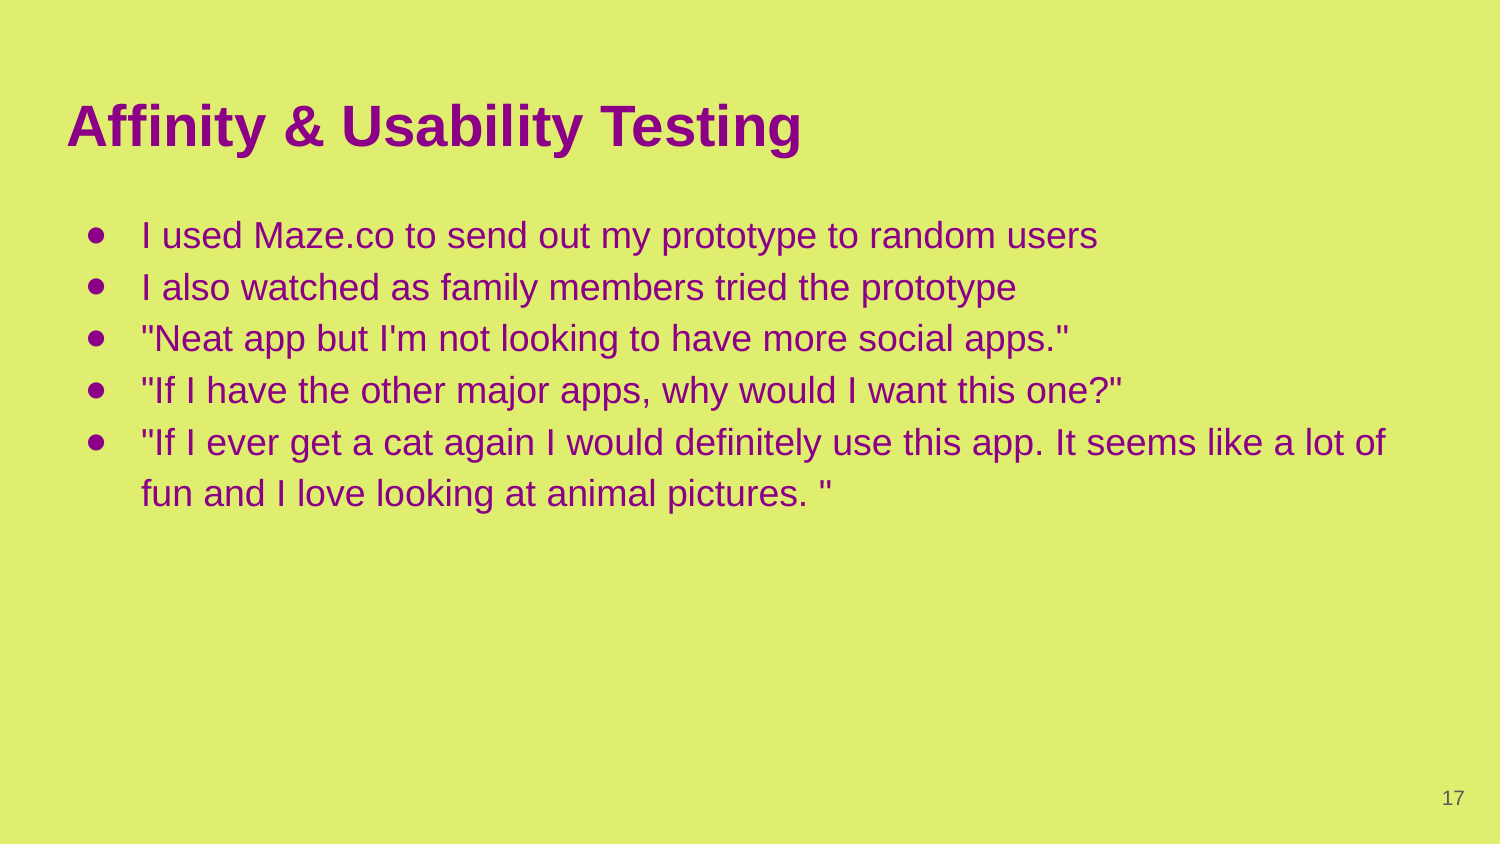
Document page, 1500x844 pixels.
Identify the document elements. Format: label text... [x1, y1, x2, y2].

slide_number ‹#› [1389, 764, 1480, 830]
title Affinity & Usability Testing [51, 72, 1449, 167]
list I used Maze.co to send out my prototype to random users I also watched as family members tried the prototype "Neat app but I'm not looking to have more social apps." "If I have the other major apps, why would I want this one?" "If I ever get a cat again I would definitely use this app. It seems like a lot of fun and I love looking at animal pictures. " [51, 189, 1449, 750]
